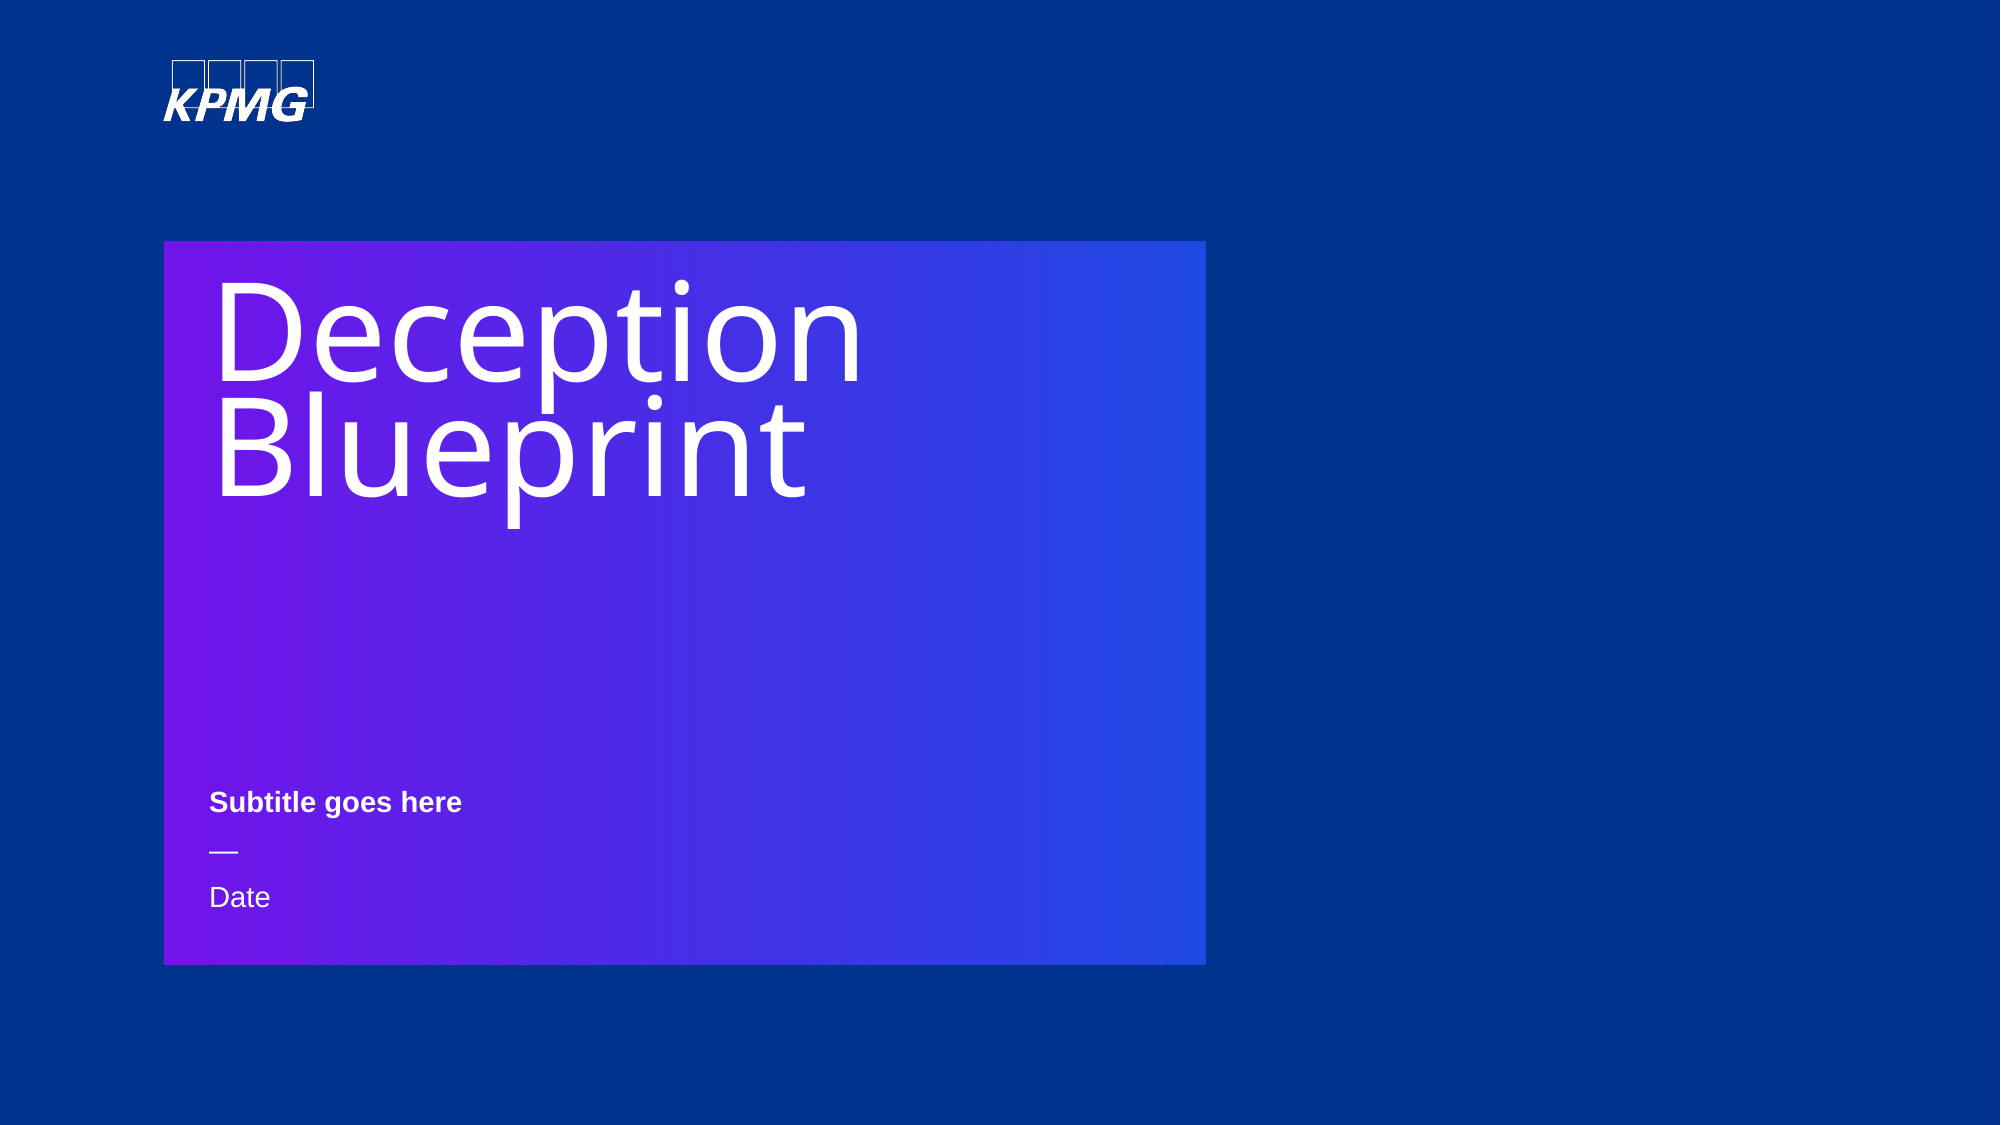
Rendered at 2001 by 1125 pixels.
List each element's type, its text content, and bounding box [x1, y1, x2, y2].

picture [163, 60, 314, 122]
title Deception Blueprint [209, 288, 1156, 766]
list Subtitle goes here — Date [209, 779, 1156, 914]
